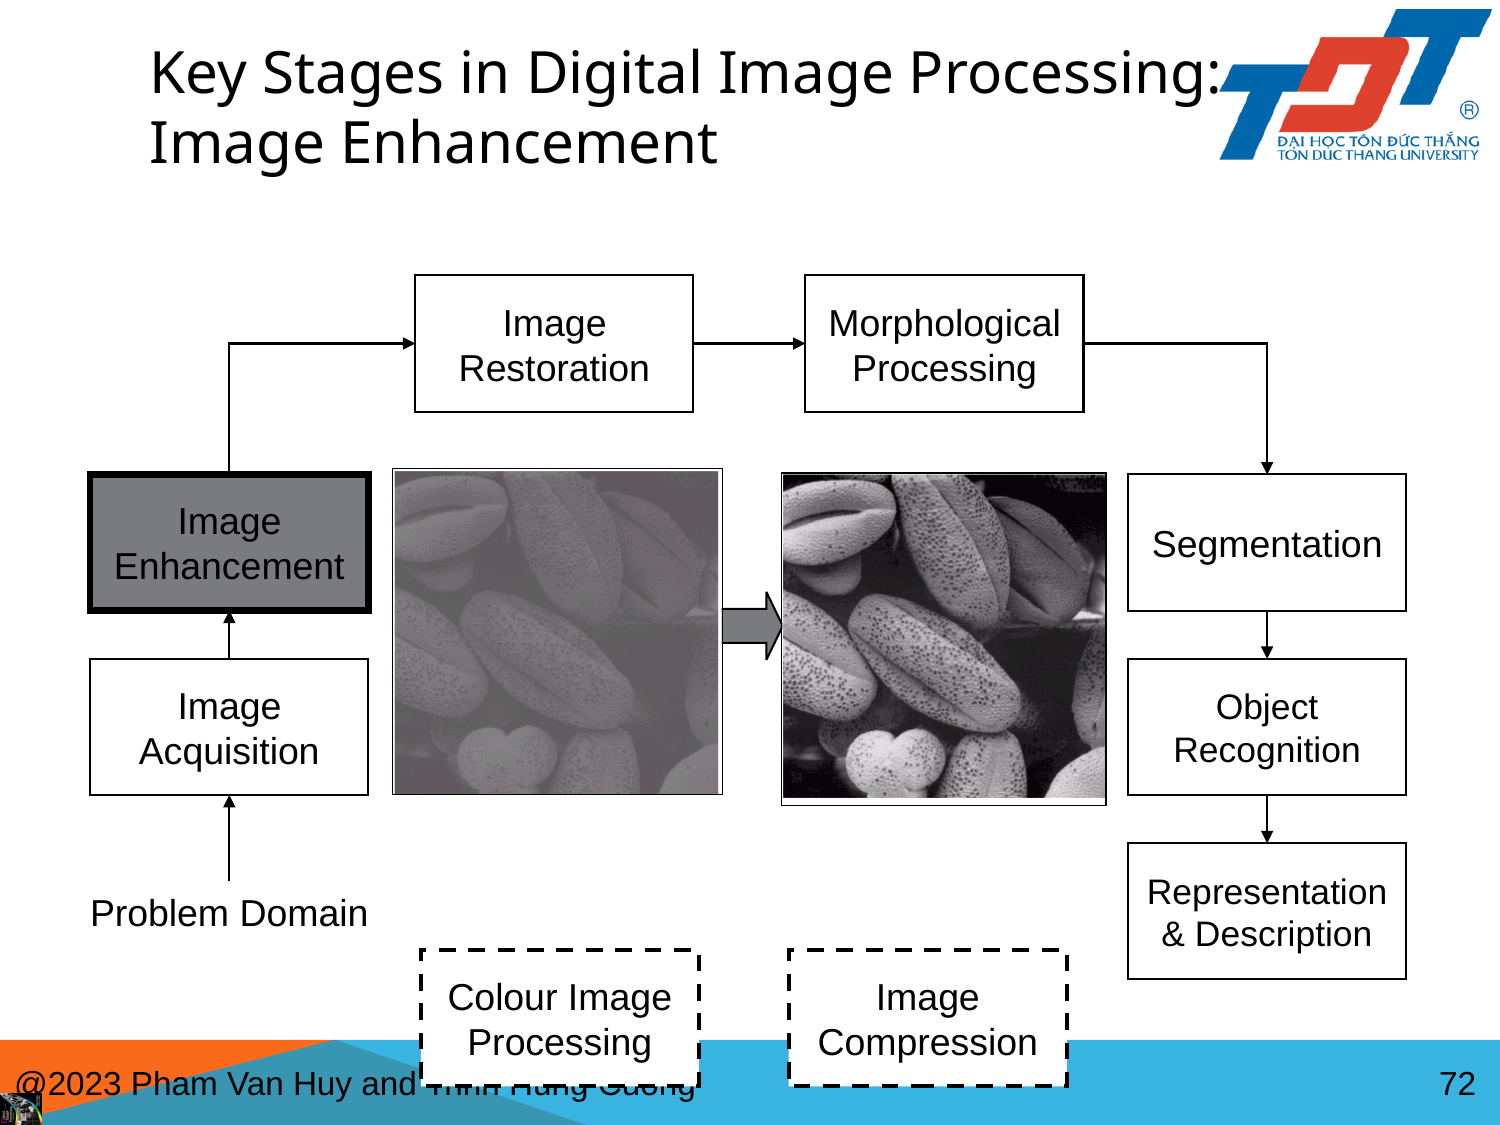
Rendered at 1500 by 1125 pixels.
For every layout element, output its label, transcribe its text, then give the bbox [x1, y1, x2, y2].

text_box Image Enhancement [90, 474, 369, 611]
text_box Image Restoration [415, 275, 694, 412]
text_box Problem Domain [75, 881, 384, 941]
text_box Image Compression [788, 950, 1067, 1087]
picture [781, 473, 1106, 806]
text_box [1083, 343, 1268, 475]
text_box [258, 314, 387, 501]
text_box Colour Image Processing [420, 950, 699, 1087]
text_box Image Acquisition [90, 658, 369, 795]
text_box Morphological Processing [805, 275, 1084, 412]
picture [1219, 9, 1492, 160]
text_box Representation & Description [1128, 843, 1407, 980]
text_box Object Recognition [1128, 658, 1407, 795]
title Key Stages in Digital Image Processing: Image Enhancement [134, 59, 1369, 150]
text_box Segmentation [1128, 474, 1407, 611]
text_box [725, 591, 776, 660]
picture [392, 468, 722, 794]
picture [0, 1092, 43, 1125]
